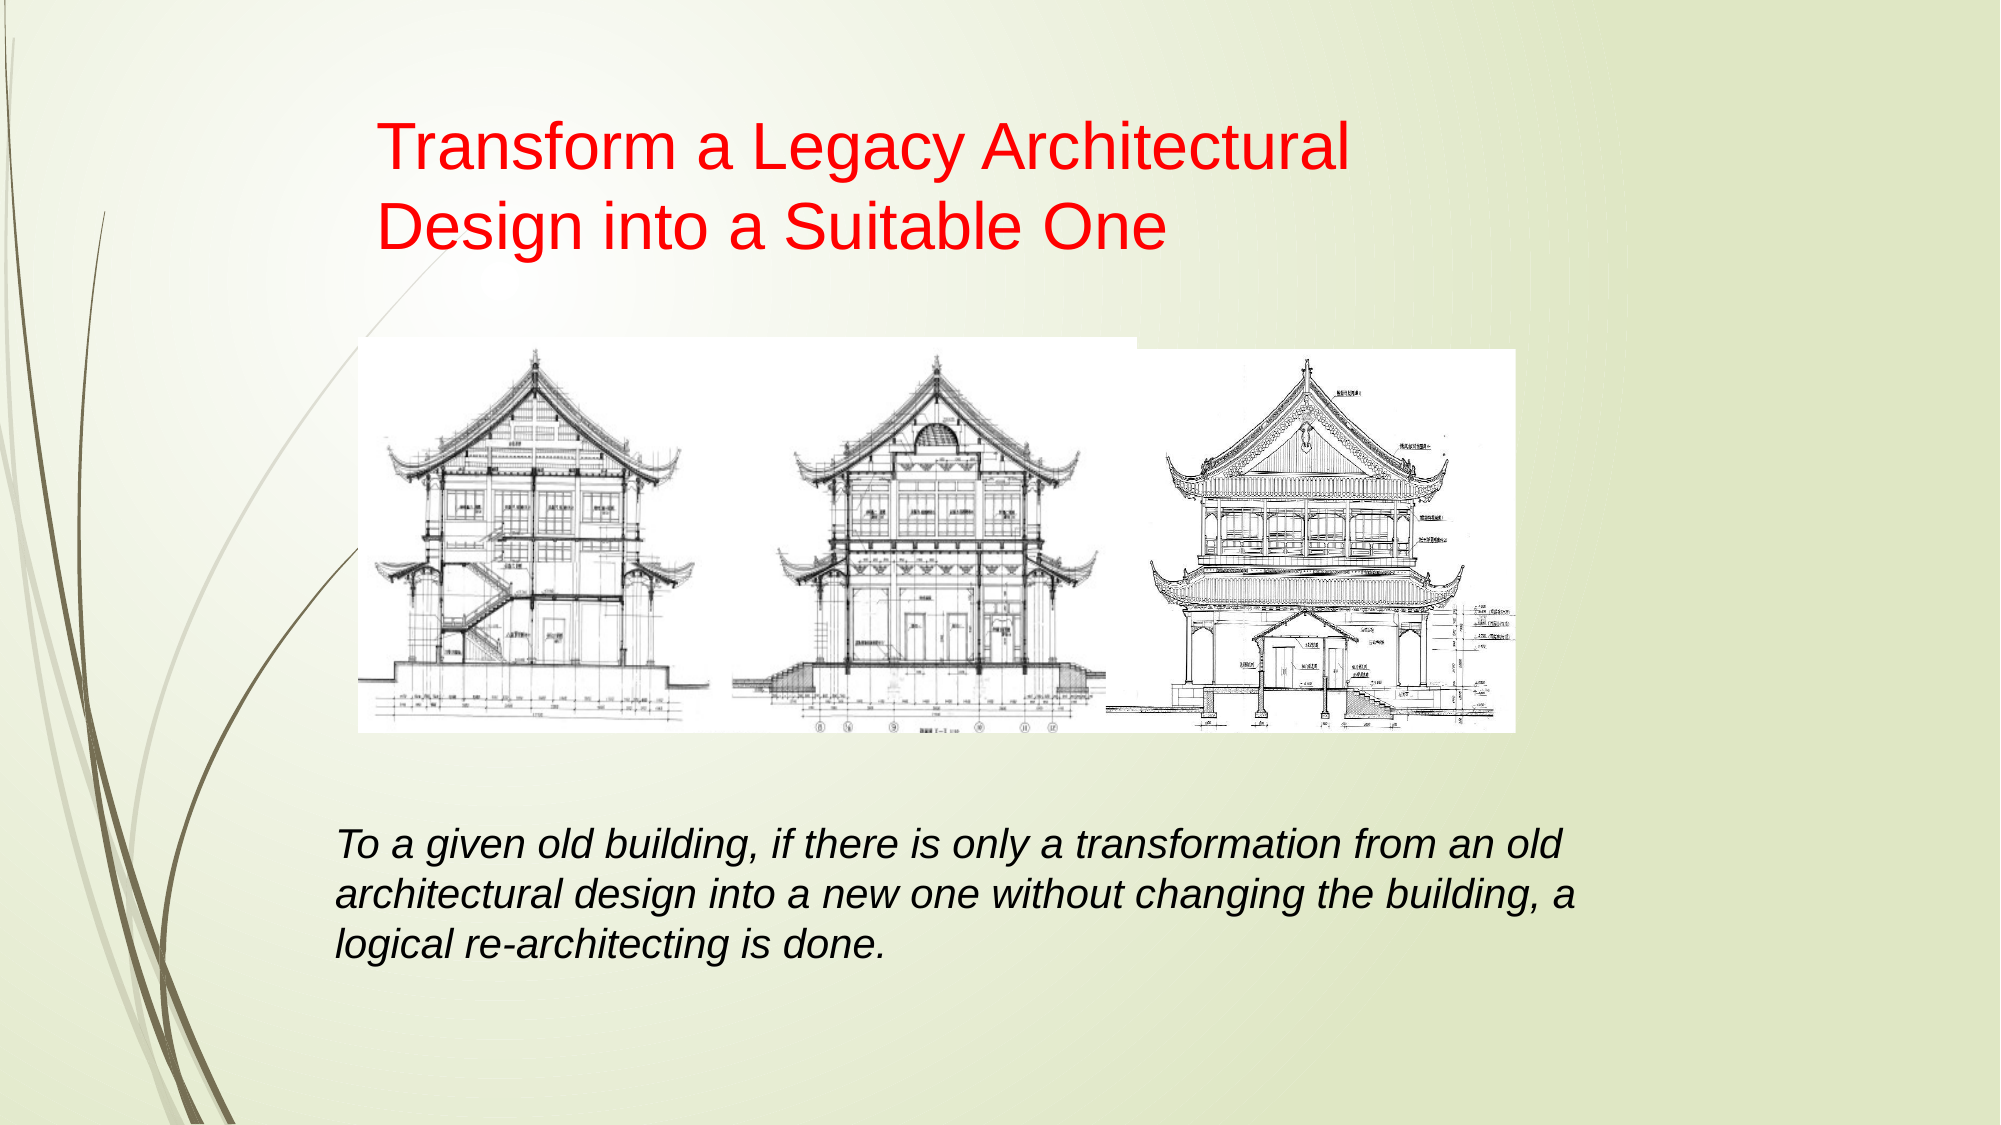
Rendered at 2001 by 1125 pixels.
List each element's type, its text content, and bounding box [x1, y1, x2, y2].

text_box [357, 337, 1516, 734]
text_box To a given old building, if there is only a transformation from an old architectural design into a new one without changing the building, a logical re-architecting is done. [320, 809, 1635, 975]
text_box Transform a Legacy Architectural Design into a Suitable One [361, 95, 1386, 271]
